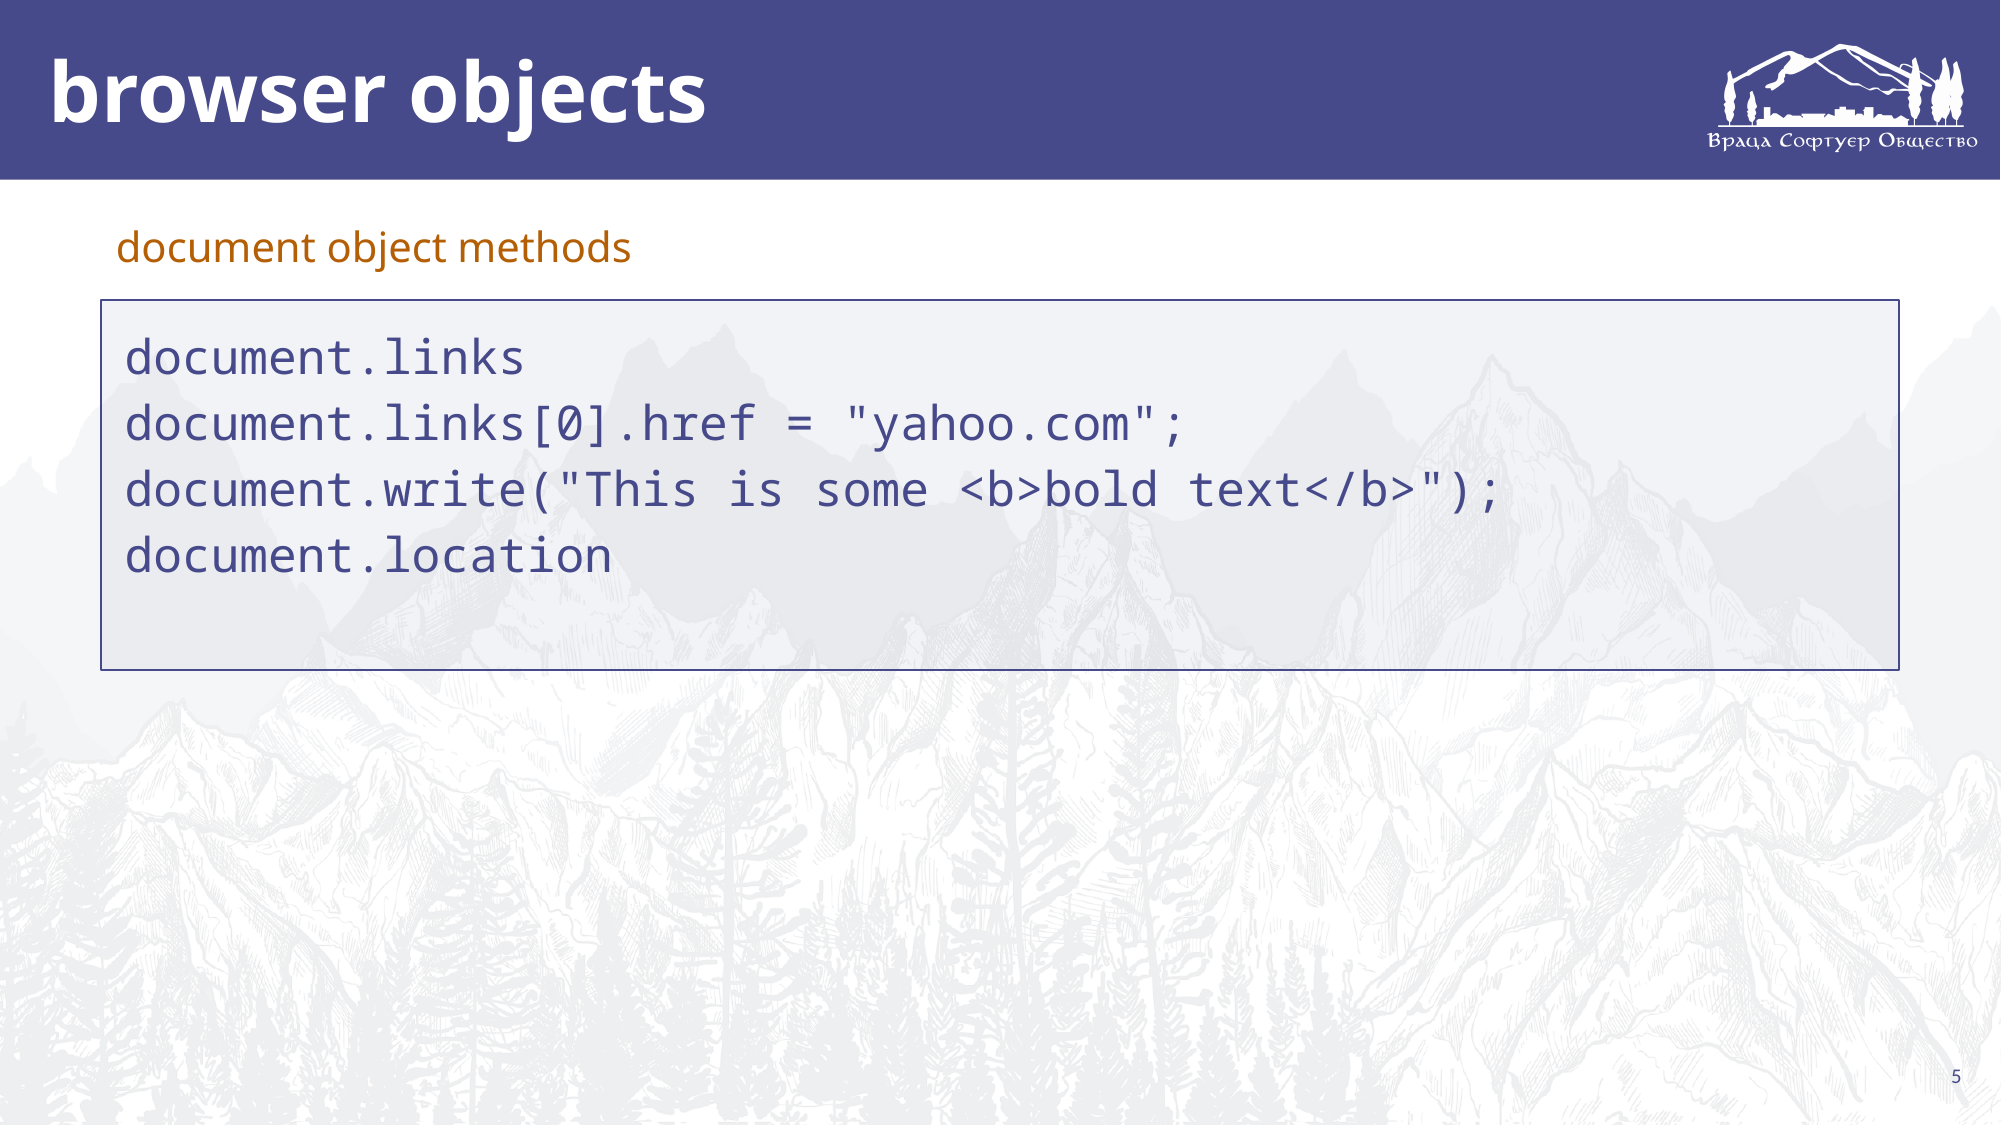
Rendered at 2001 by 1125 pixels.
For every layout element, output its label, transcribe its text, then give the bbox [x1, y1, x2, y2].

title browser objects [31, 16, 1591, 162]
picture [1703, 19, 1981, 165]
list document.links document.links[0].href = "yahoo.com"; document.write("This is some <b>bold text</b>"); document.location [100, 299, 1900, 671]
slide_number 5 [1897, 1049, 1968, 1101]
text_box document object methods [100, 206, 1625, 275]
